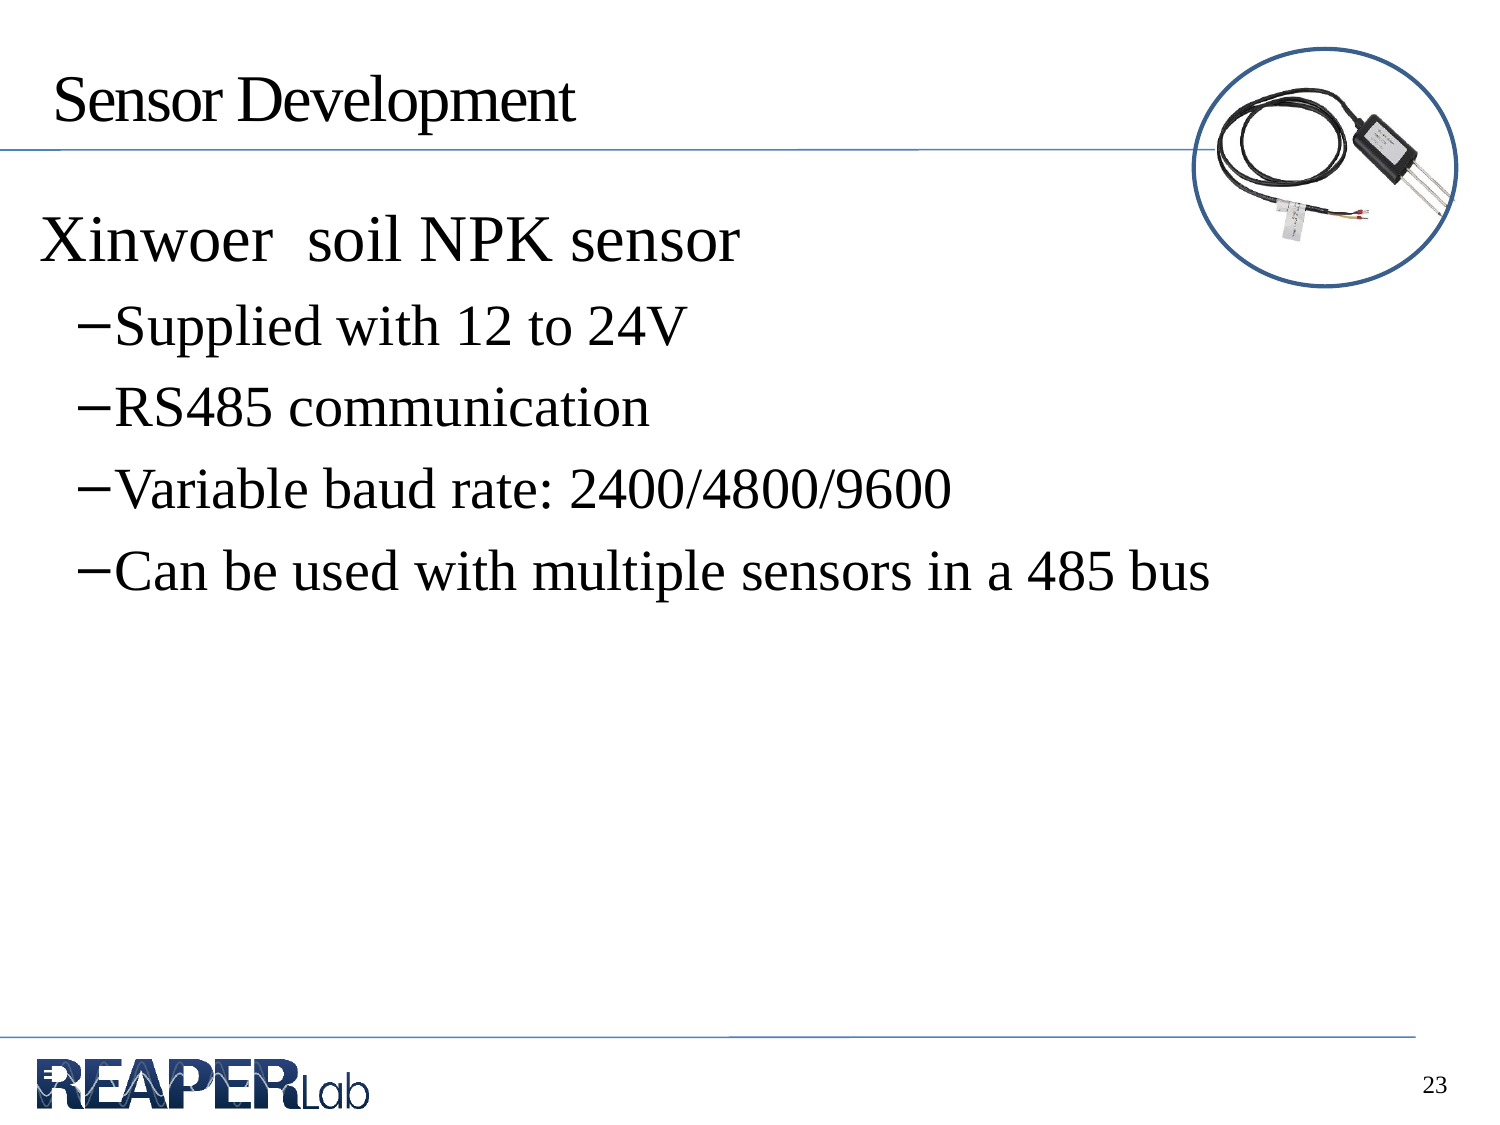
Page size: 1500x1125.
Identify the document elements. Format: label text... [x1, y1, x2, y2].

picture [1215, 86, 1457, 244]
text_box [1227, 46, 1423, 85]
title Sensor Development [37, 37, 1463, 143]
picture [37, 1059, 369, 1109]
list Xinwoer soil NPK sensor Supplied with 12 to 24V RS485 communication Variable baud rate: 2400/4800/9600 Can be used with multiple sensors in a 485 bus [24, 187, 1475, 988]
text_box [1191, 106, 1210, 229]
text_box [1229, 252, 1421, 289]
